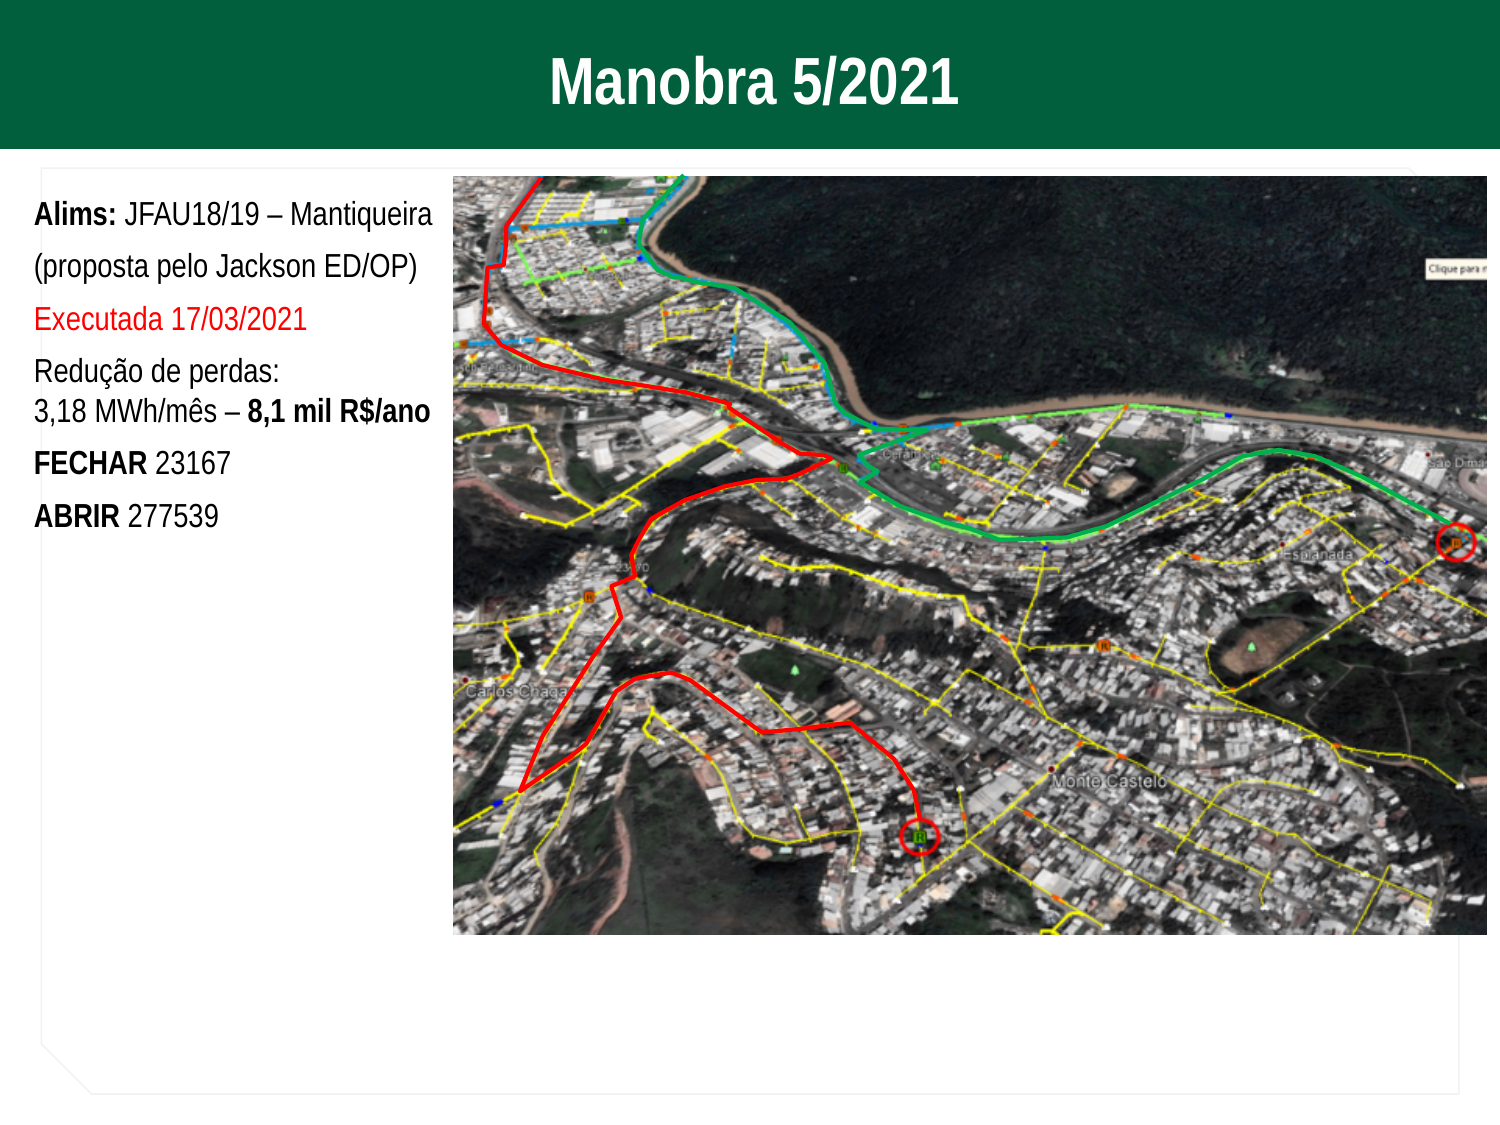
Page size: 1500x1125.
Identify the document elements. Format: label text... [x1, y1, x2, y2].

title Manobra 5/2021 [51, 19, 1459, 138]
picture [0, 0, 1500, 149]
list Alims: JFAU18/19 – Mantiqueira (proposta pelo Jackson ED/OP) Executada 17/03/2021 Redução de perdas: 3,18 MWh/mês – 8,1 mil R$/ano FECHAR 23167 ABRIR 277539 [18, 184, 448, 244]
picture [453, 176, 1487, 936]
